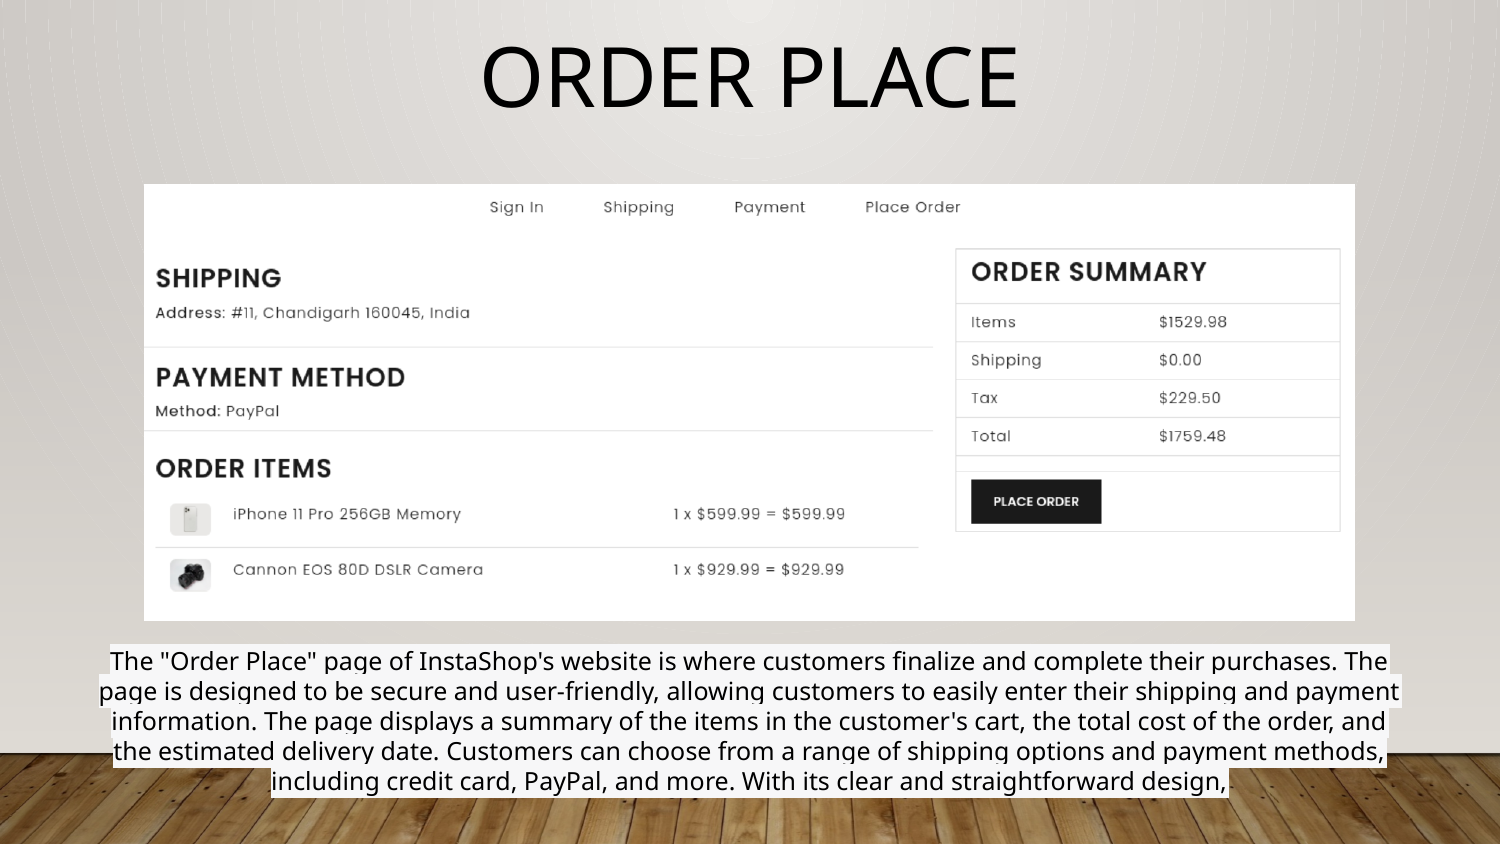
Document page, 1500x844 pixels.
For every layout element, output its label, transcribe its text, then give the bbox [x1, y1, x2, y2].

title Order Place [51, 21, 1449, 162]
text_box The "Order Place" page of InstaShop's website is where customers finalize and complete their purchases. The page is designed to be secure and user-friendly, allowing customers to easily enter their shipping and payment information. The page displays a summary of the items in the customer's cart, the total cost of the order, and the estimated delivery date. Customers can choose from a range of shipping options and payment methods, including credit card, PayPal, and more. With its clear and straightforward design, [75, 630, 1425, 811]
picture [0, 753, 1500, 844]
picture [144, 184, 1356, 621]
